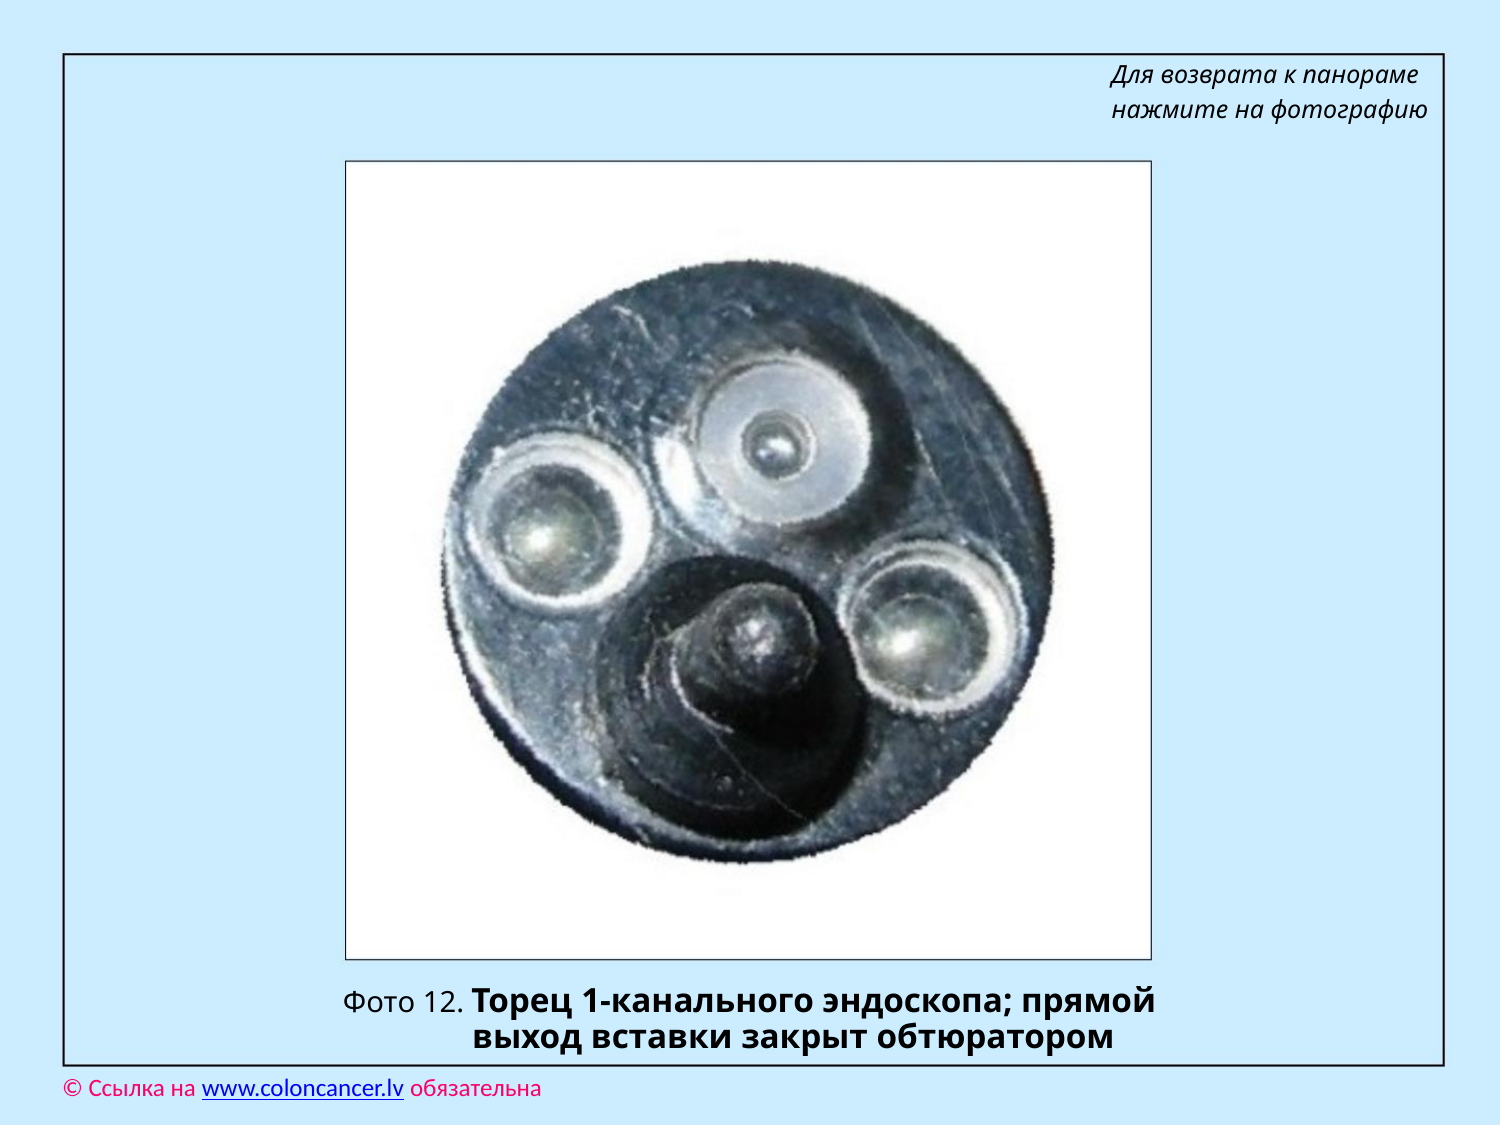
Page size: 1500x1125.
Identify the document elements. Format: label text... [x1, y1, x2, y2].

text_box Фото 12. Торец 1-канального эндоскопа; прямой выход вставки закрыт обтюратором [0, 981, 1500, 1068]
text_box Для возврата к панораме нажмите на фотографию [1105, 56, 1440, 128]
text_box [0, 0, 1500, 981]
text_box [0, 1068, 1500, 1125]
text_box © Ссылка на www.coloncancer.lv обязательна [62, 1064, 650, 1110]
text_box [334, 147, 1142, 966]
